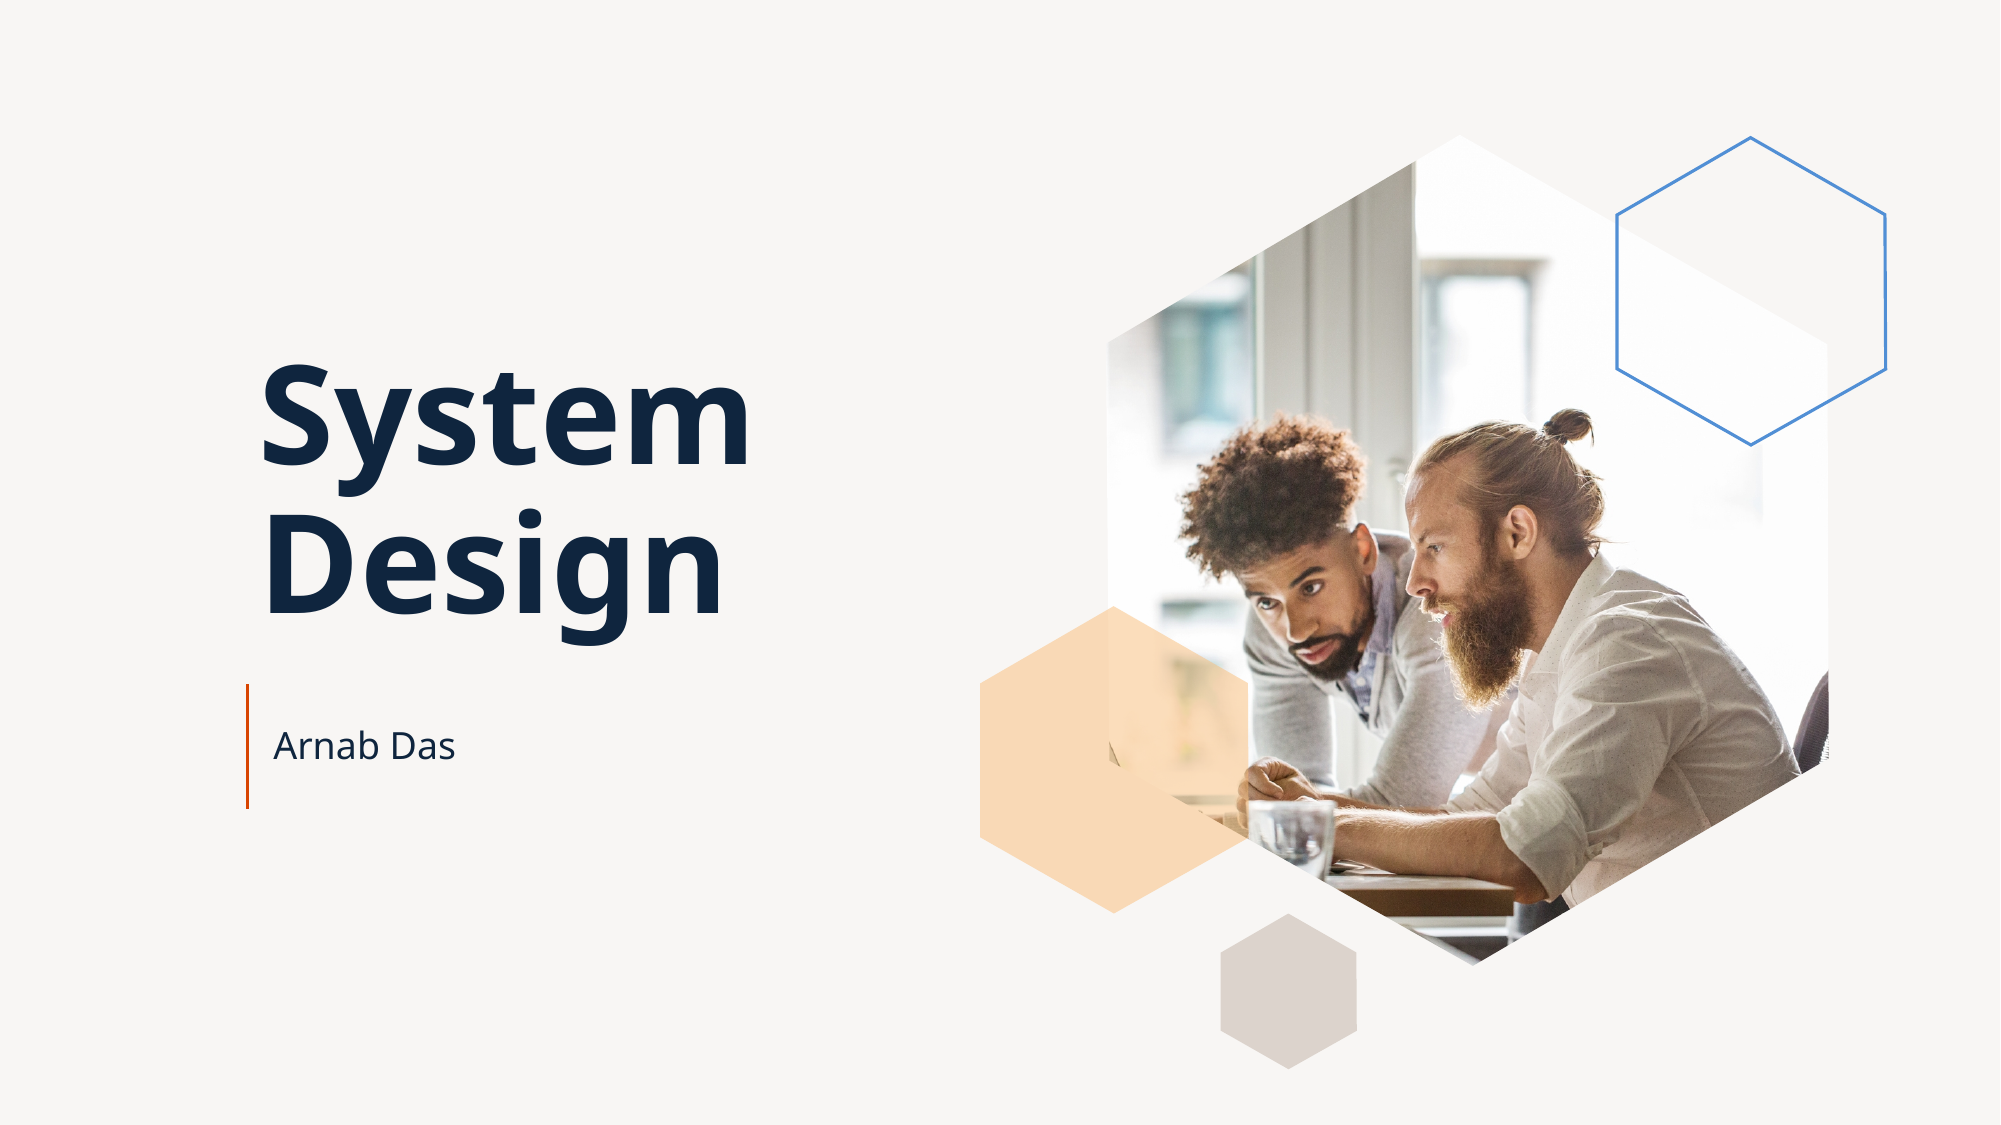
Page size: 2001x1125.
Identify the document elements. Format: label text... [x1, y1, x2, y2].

list Arnab Das [258, 714, 516, 839]
title System Design [243, 325, 1105, 664]
text_box [1829, 182, 1886, 402]
text_box [980, 611, 1105, 909]
picture [1105, 134, 1829, 966]
